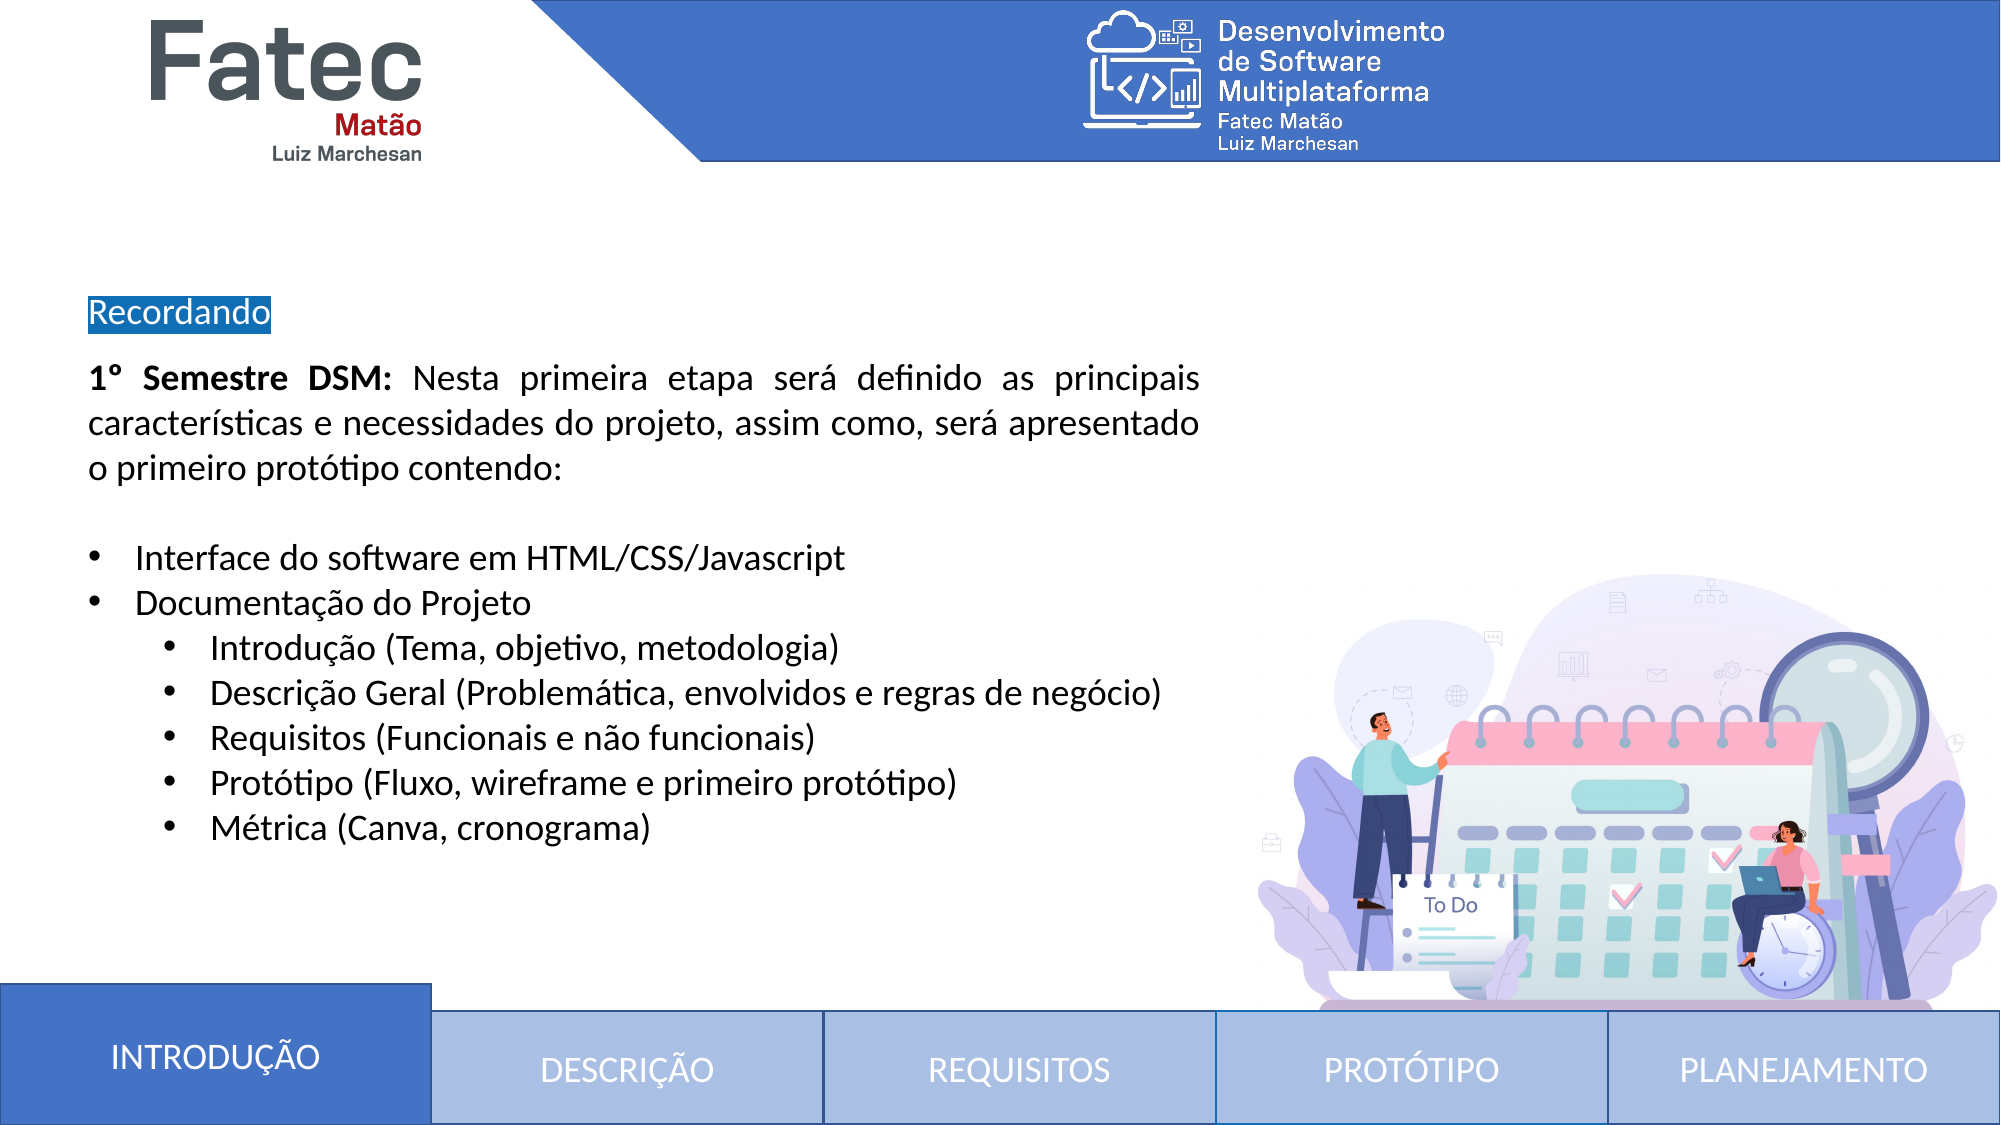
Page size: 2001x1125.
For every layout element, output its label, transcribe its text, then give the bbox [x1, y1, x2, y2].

picture [151, 20, 421, 161]
picture [1083, 10, 1444, 150]
text_box INTRODUÇÃO [0, 983, 432, 1125]
picture [1254, 562, 2000, 1020]
text_box PROTÓTIPO [1215, 1010, 1607, 1125]
text_box DESCRIÇÃO [432, 1010, 822, 1125]
text_box REQUISITOS [822, 1010, 1215, 1125]
text_box 1º Semestre DSM: Nesta primeira etapa será definido as principais características e necessidades do projeto, assim como, será apresentado o primeiro protótipo contendo: Interface do software em HTML/CSS/Javascript Documentação do Projeto Introdução (Tema, objetivo, metodologia) Descrição Geral (Problemática, envolvidos e regras de negócio) Requisitos (Funcionais e não funcionais) Protótipo (Fluxo, wireframe e primeiro protótipo) Métrica (Canva, cronograma) [73, 345, 1216, 856]
text_box PLANEJAMENTO [1607, 1020, 2000, 1125]
text_box Recordando [73, 279, 1203, 340]
